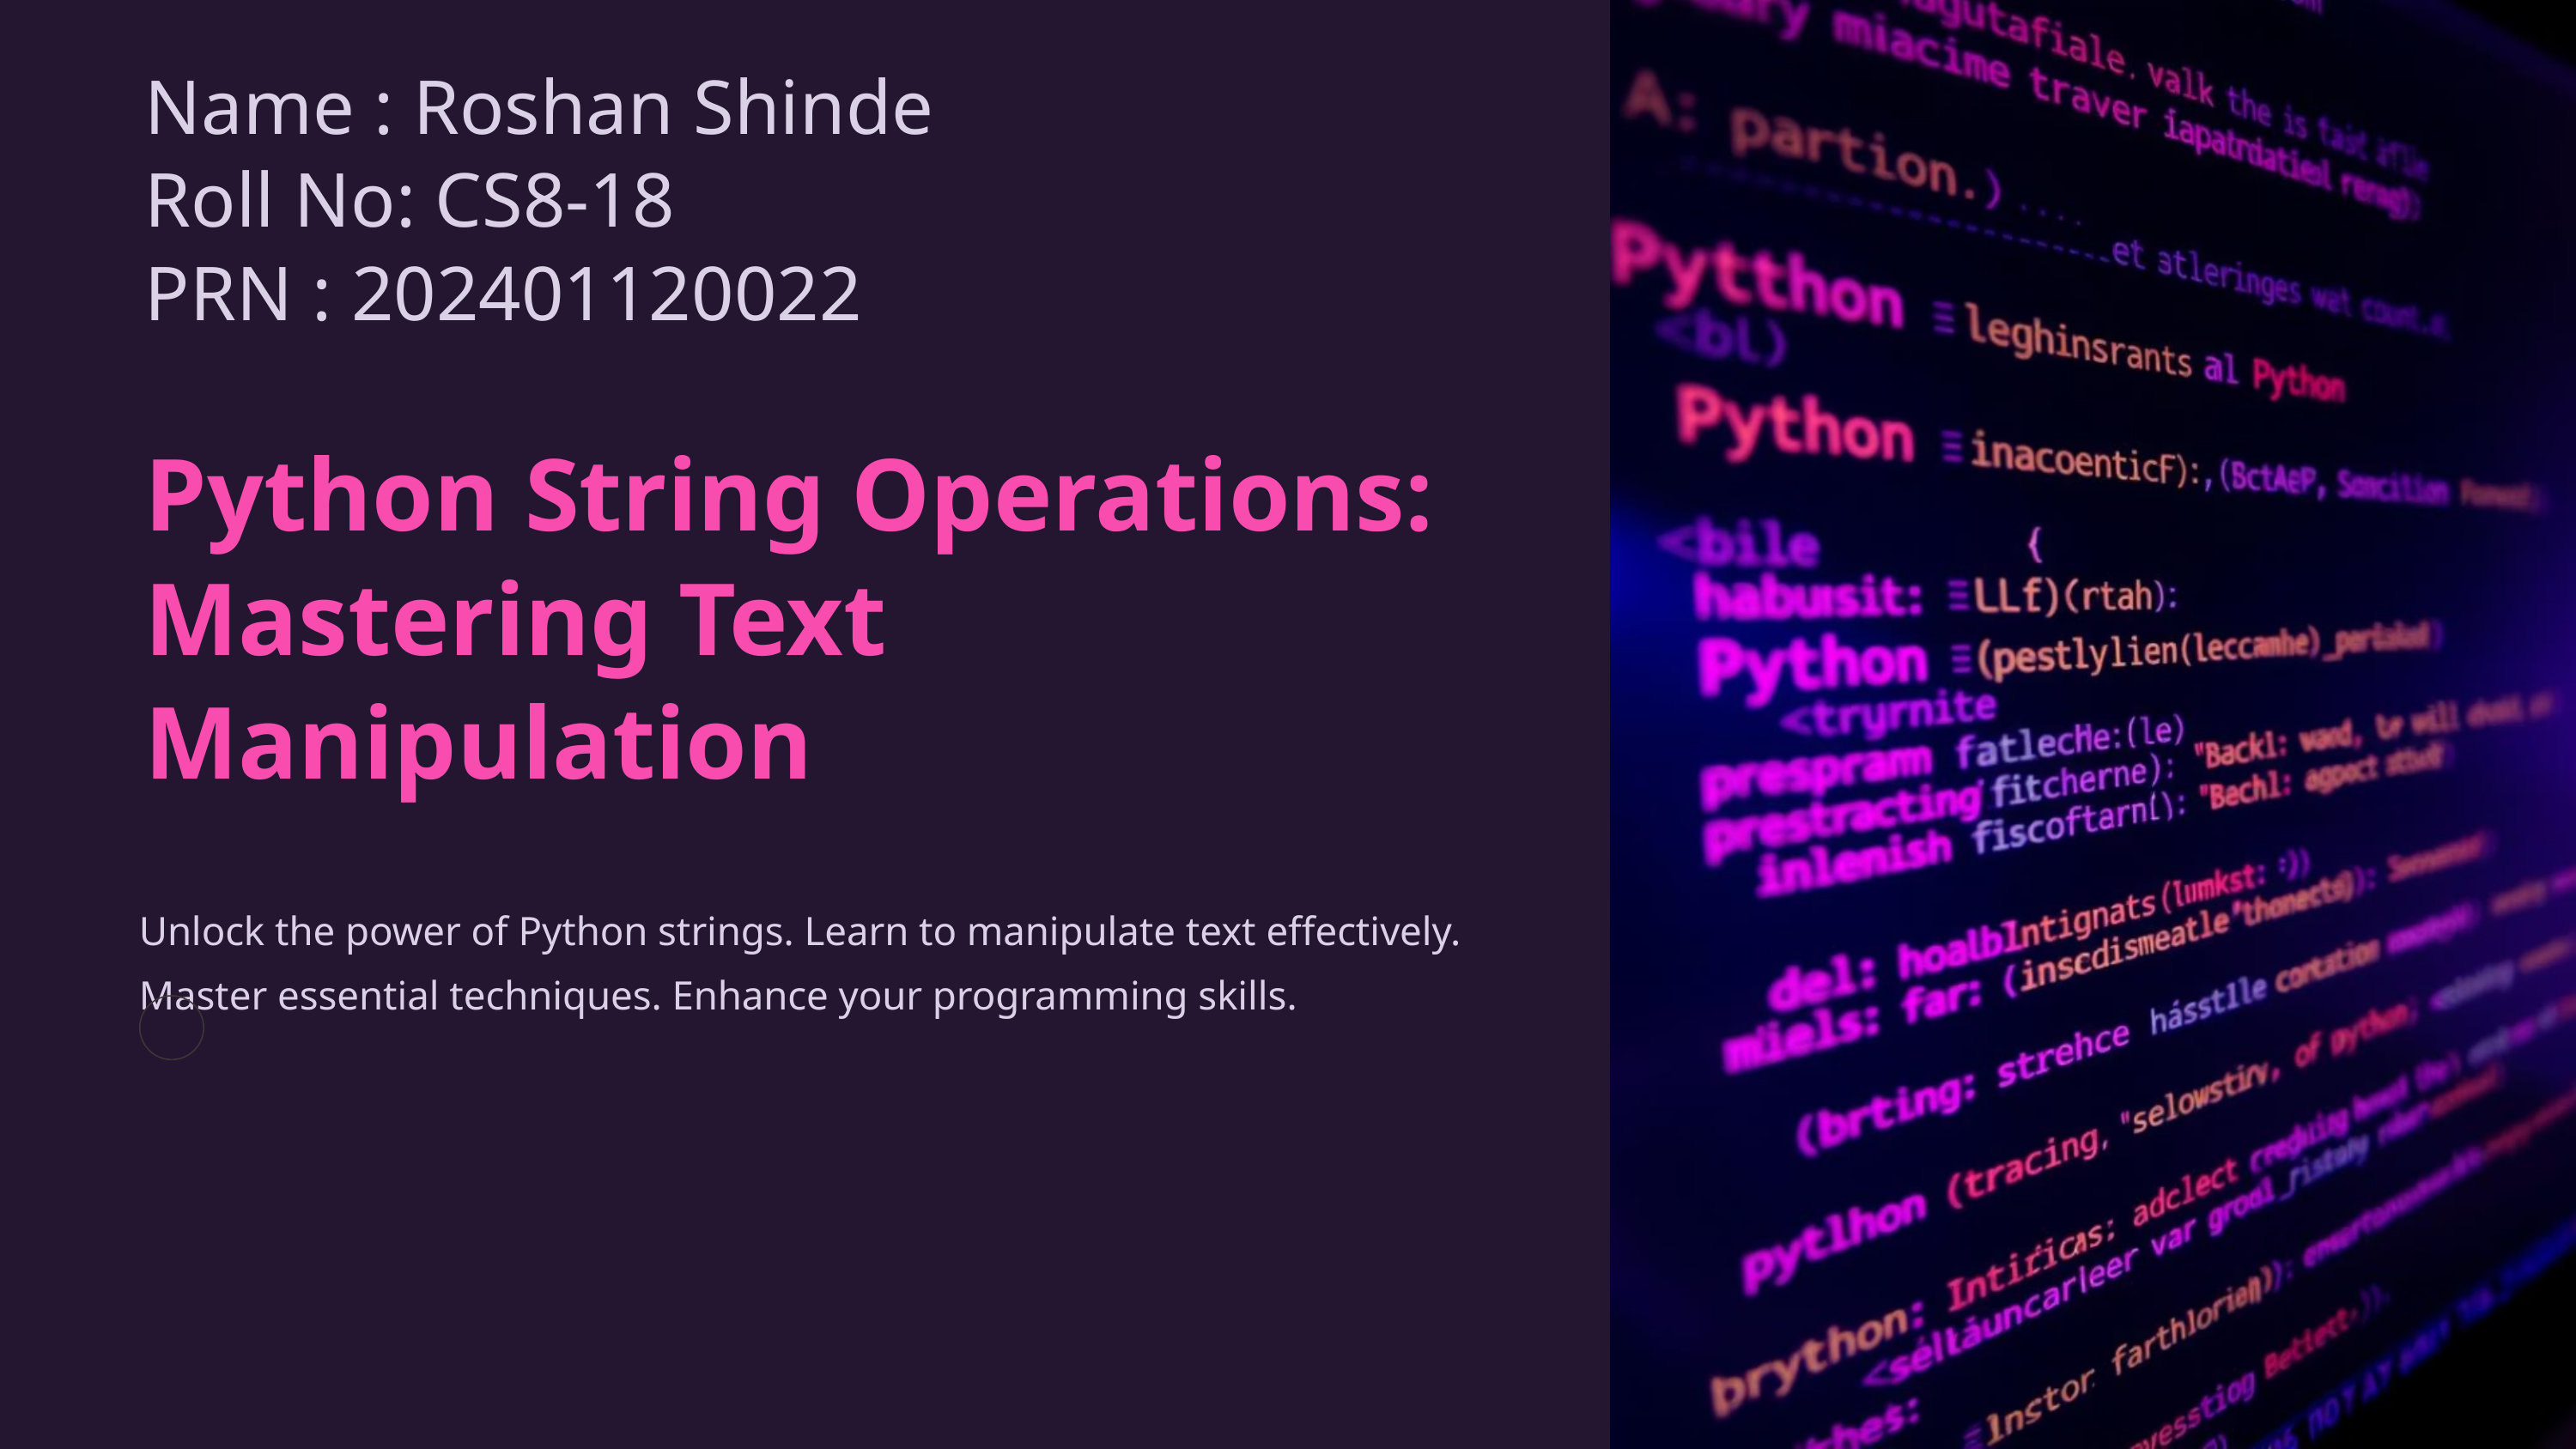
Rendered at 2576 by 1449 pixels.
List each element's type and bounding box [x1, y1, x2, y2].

text_box [138, 994, 205, 1061]
text_box [0, 0, 2576, 1449]
text_box [144, 58, 1476, 433]
text_box [144, 442, 1476, 808]
text_box [138, 900, 1470, 1061]
